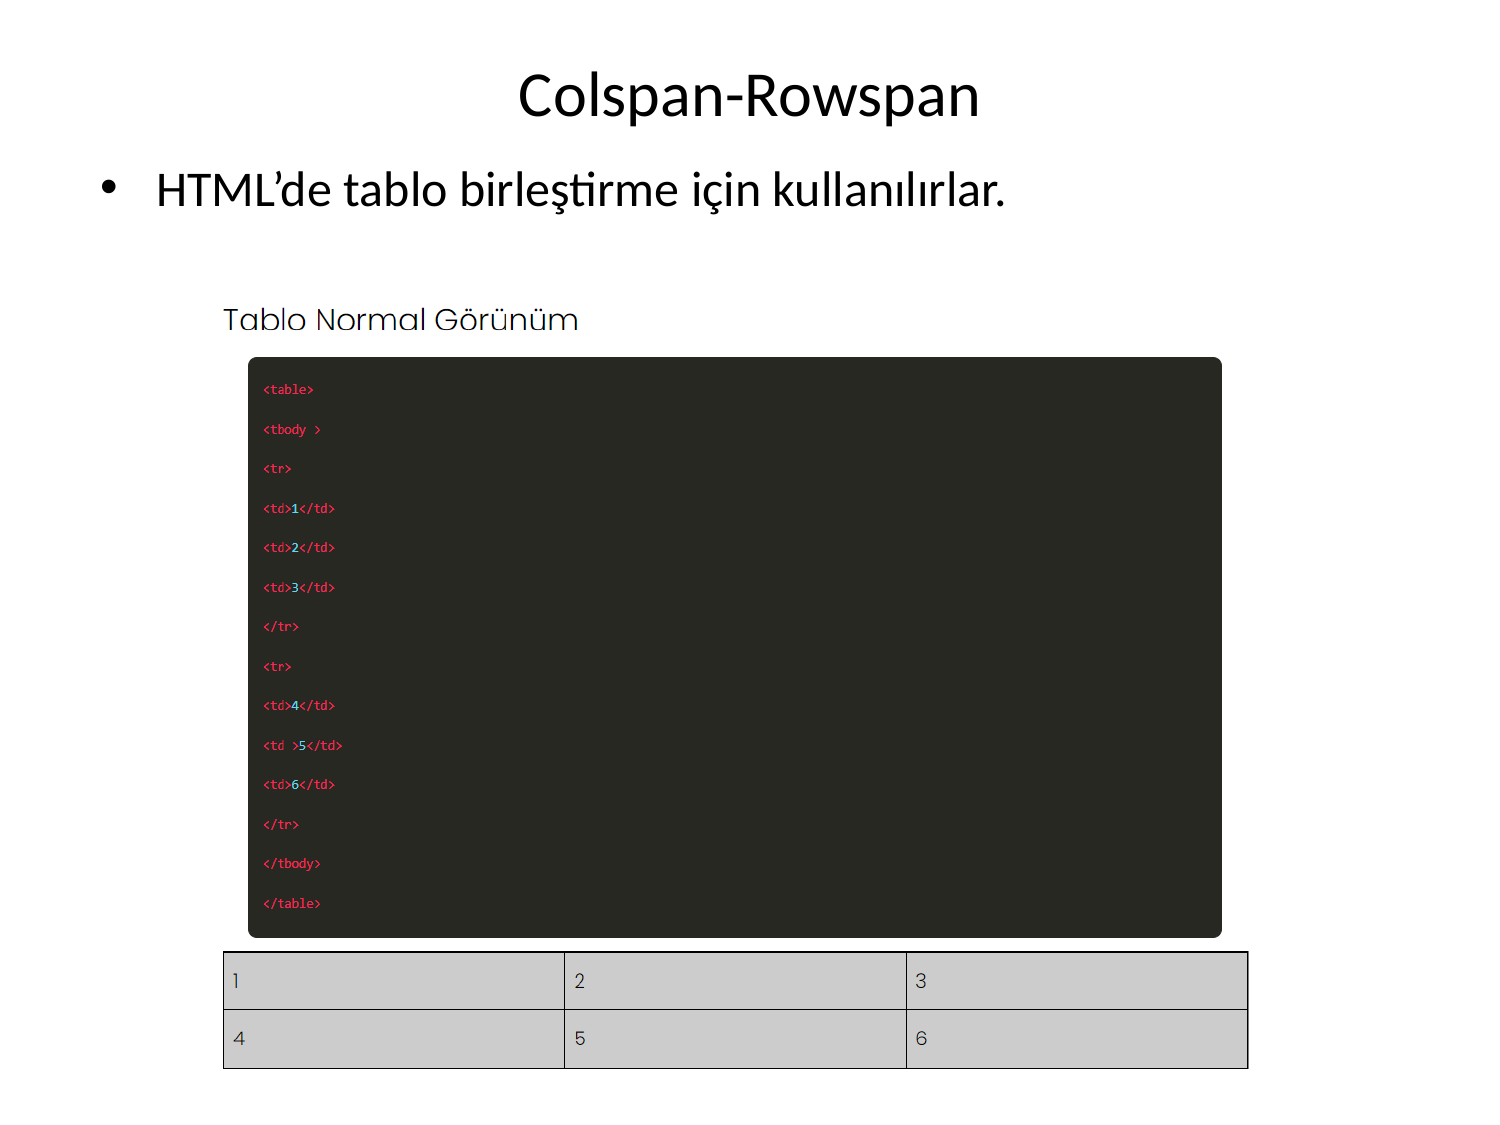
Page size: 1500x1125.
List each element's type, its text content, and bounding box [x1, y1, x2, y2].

list HTML’de tablo birleştirme için kullanılırlar. [85, 149, 1436, 268]
picture [170, 290, 1286, 1079]
title Colspan-Rowspan [75, 45, 1425, 138]
